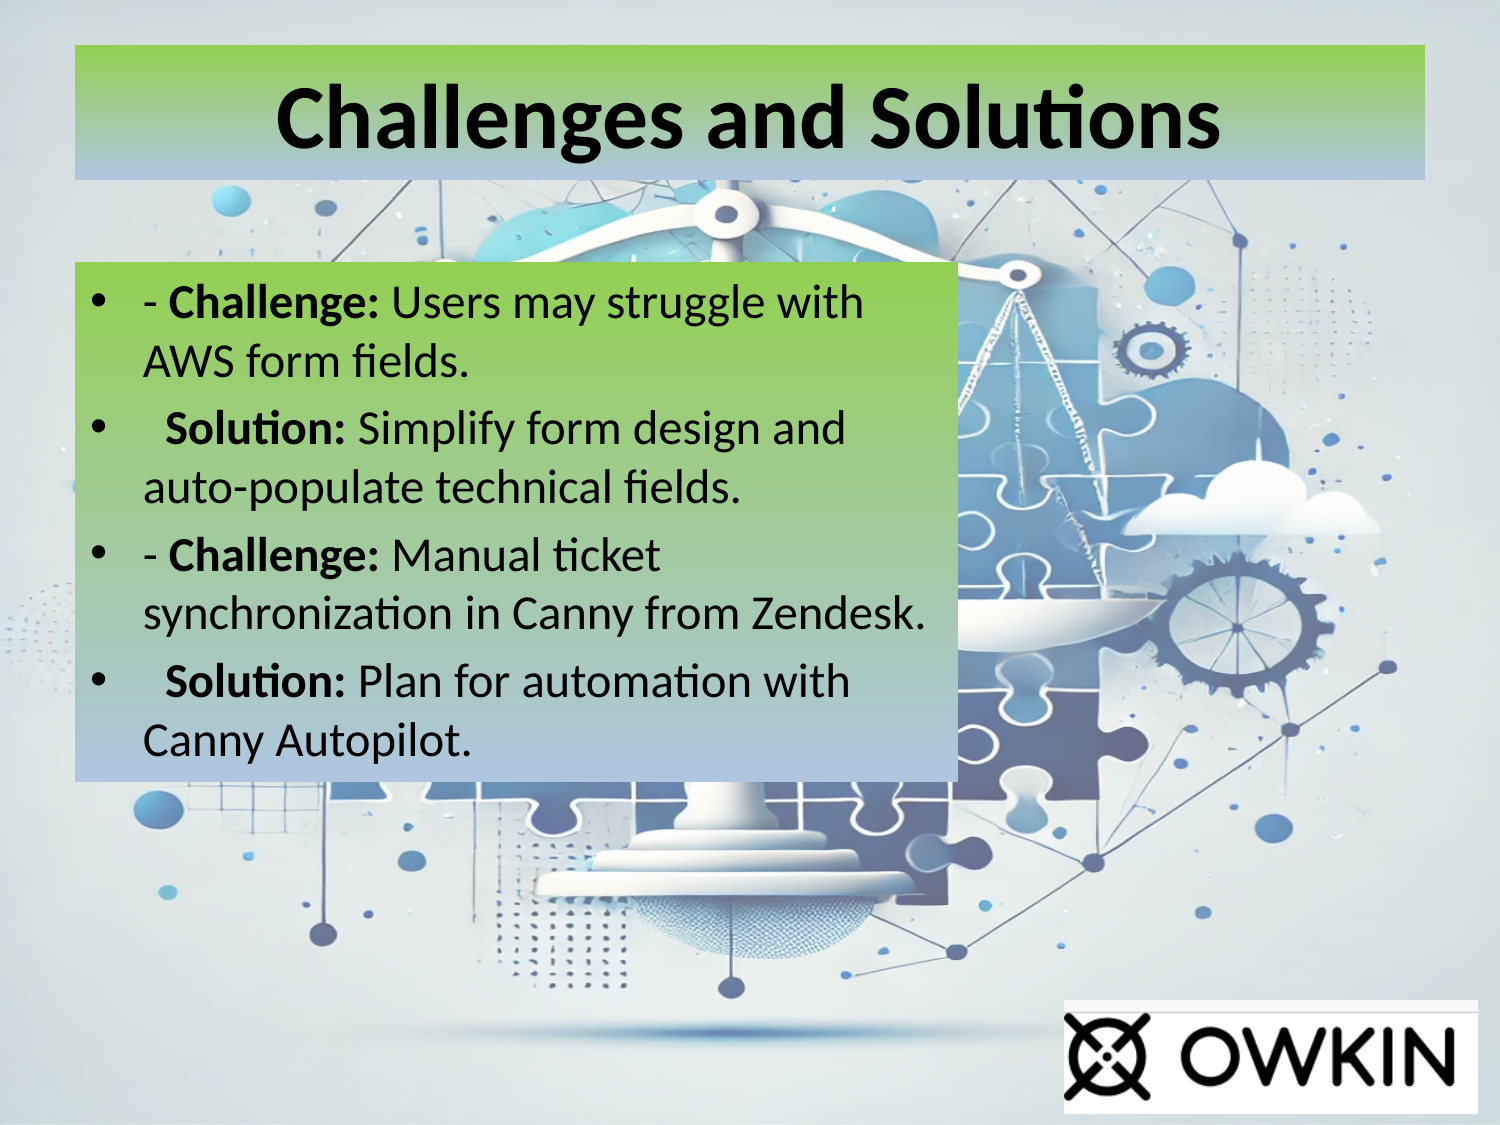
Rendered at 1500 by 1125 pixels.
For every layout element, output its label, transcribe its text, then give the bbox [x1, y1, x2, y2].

title Challenges and Solutions [75, 45, 1425, 180]
list - Challenge: Users may struggle with AWS form fields. Solution: Simplify form design and auto-populate technical fields. - Challenge: Manual ticket synchronization in Canny from Zendesk. Solution: Plan for automation with Canny Autopilot. [75, 262, 958, 782]
picture [1064, 1000, 1478, 1114]
